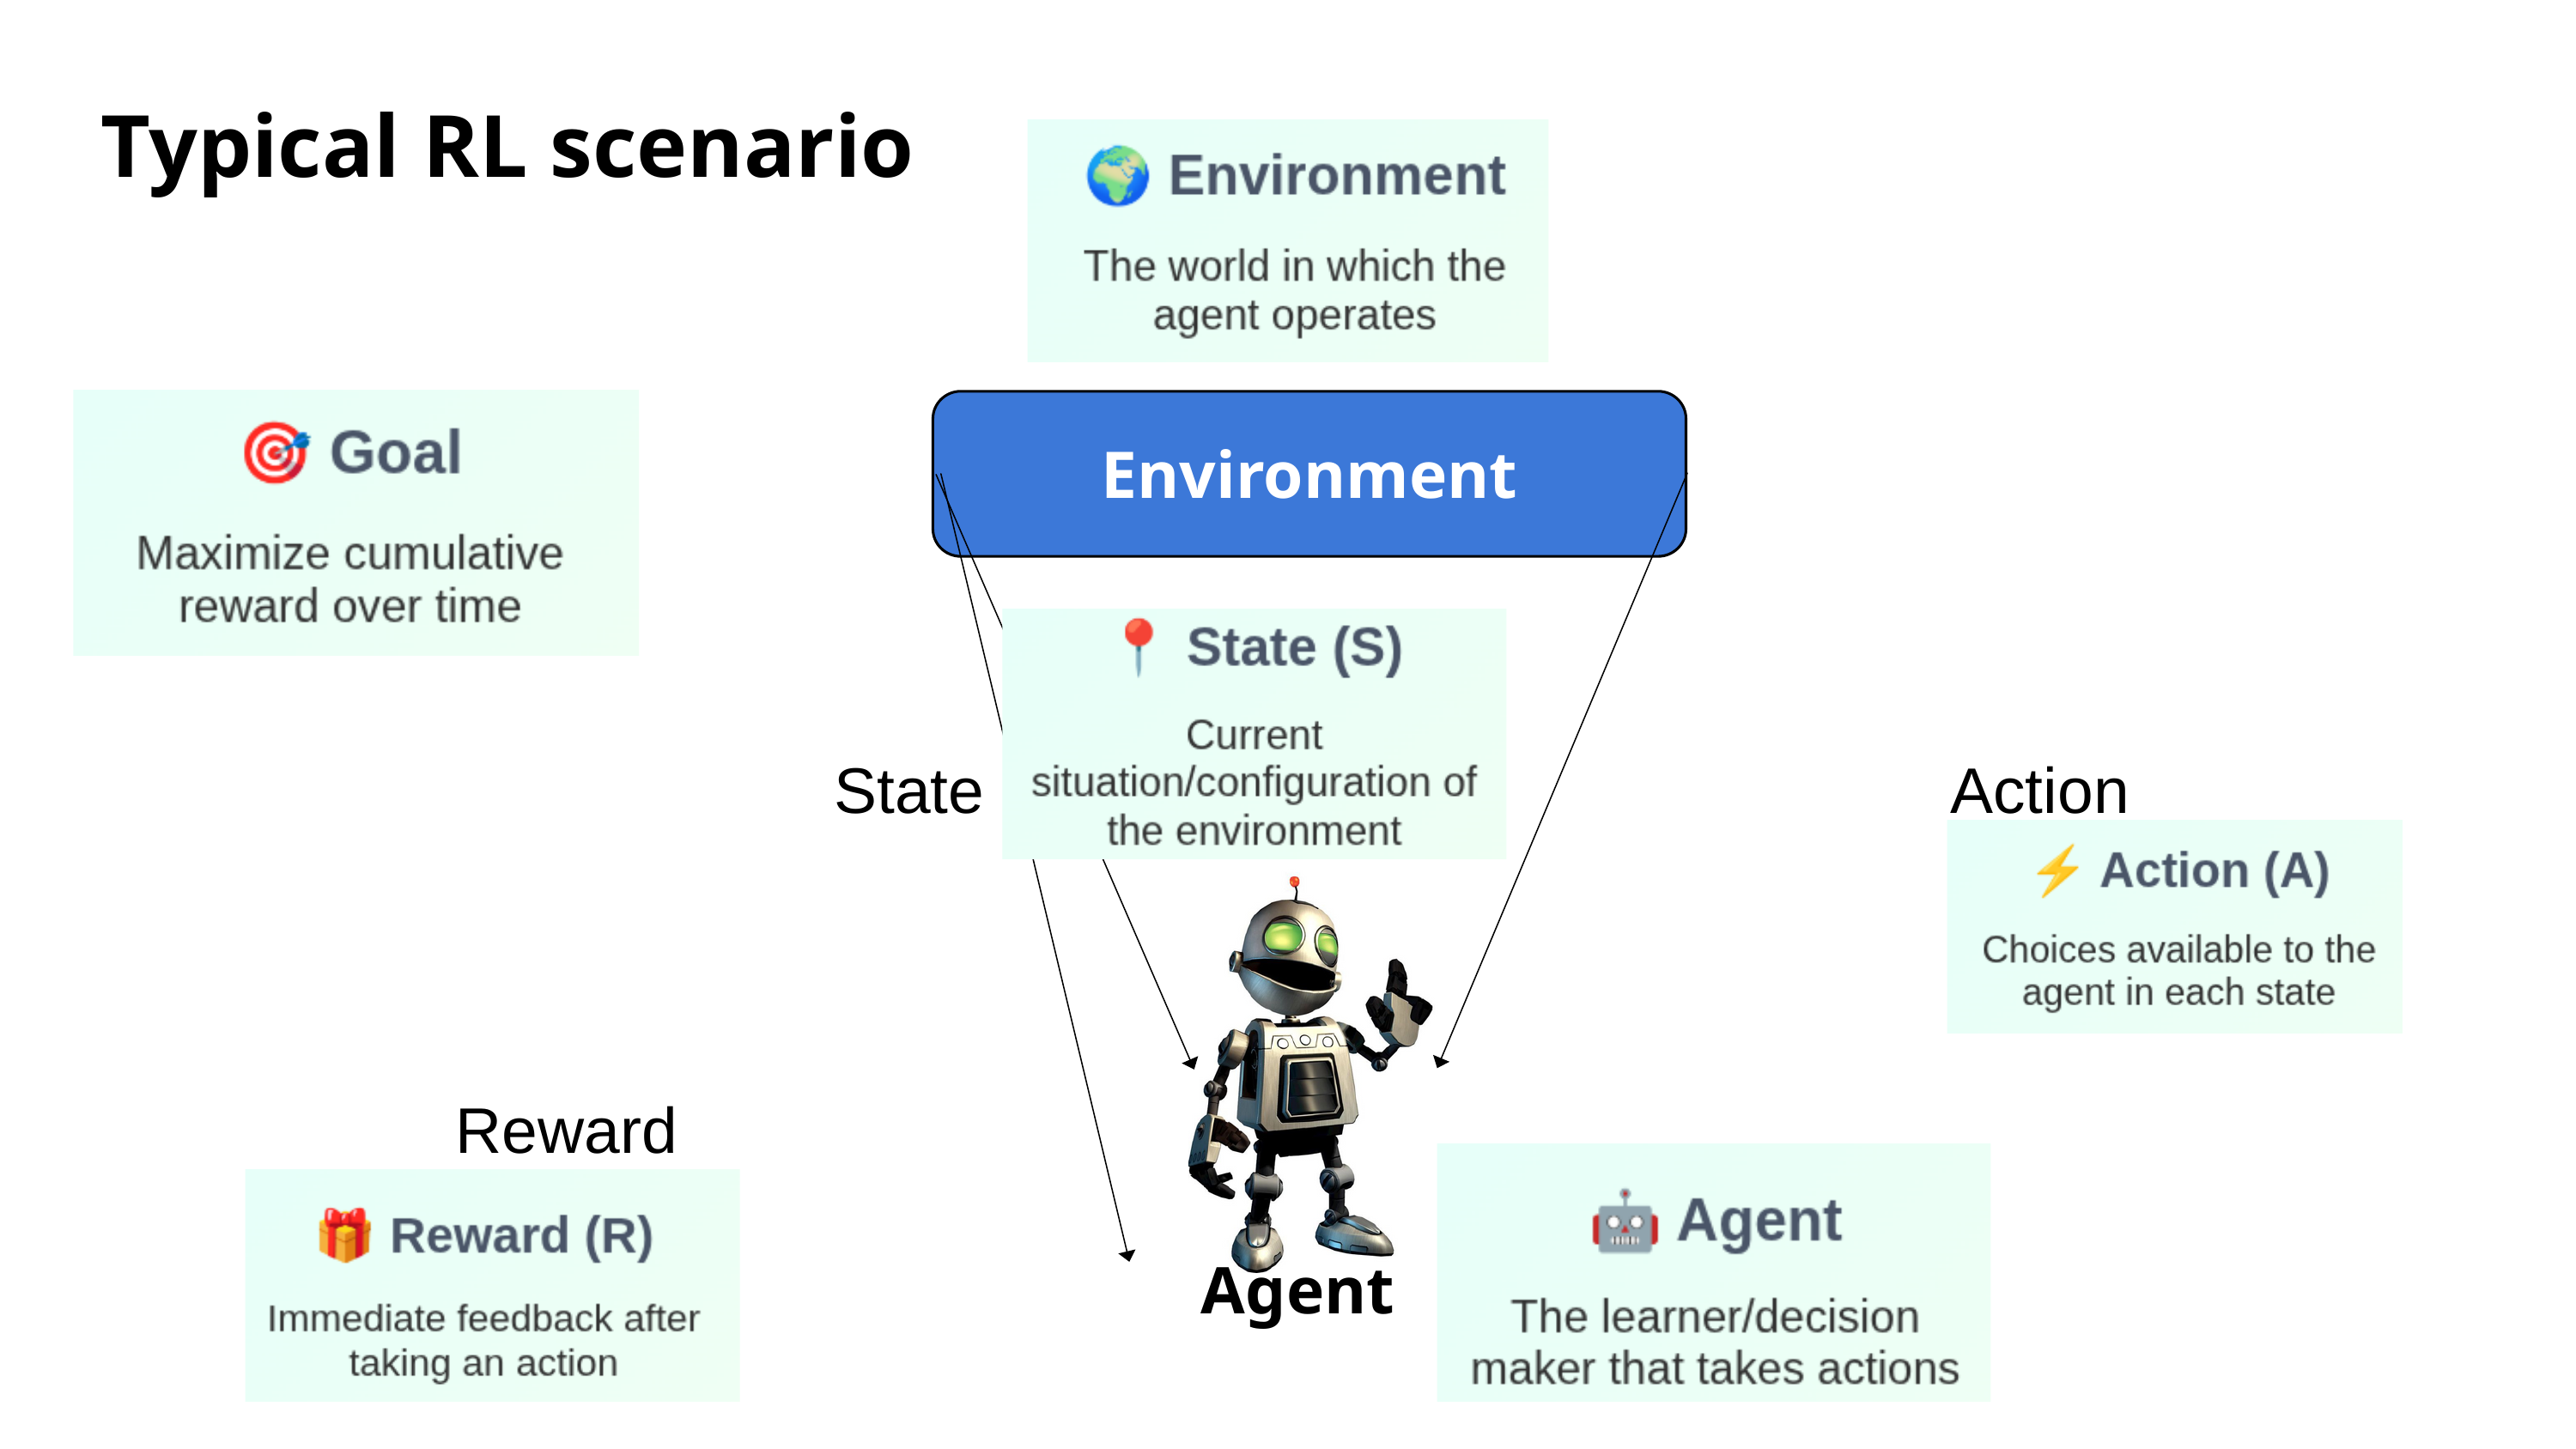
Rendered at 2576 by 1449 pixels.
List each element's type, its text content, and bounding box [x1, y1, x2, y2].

text_box [1002, 609, 1507, 859]
text_box [245, 1169, 740, 1402]
text_box [1027, 195, 1549, 363]
text_box [1947, 820, 2403, 1034]
text_box [1443, 1058, 1450, 1066]
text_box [931, 389, 1688, 558]
text_box Agent [1200, 1280, 1426, 1327]
text_box [1033, 859, 1136, 1262]
text_box Typical RL scenario [100, 91, 2476, 195]
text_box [1188, 858, 1439, 1274]
text_box Action [1950, 749, 2175, 827]
text_box [1437, 1143, 1991, 1402]
text_box [73, 390, 640, 656]
text_box Reward [455, 1088, 708, 1167]
text_box State [834, 749, 1002, 827]
